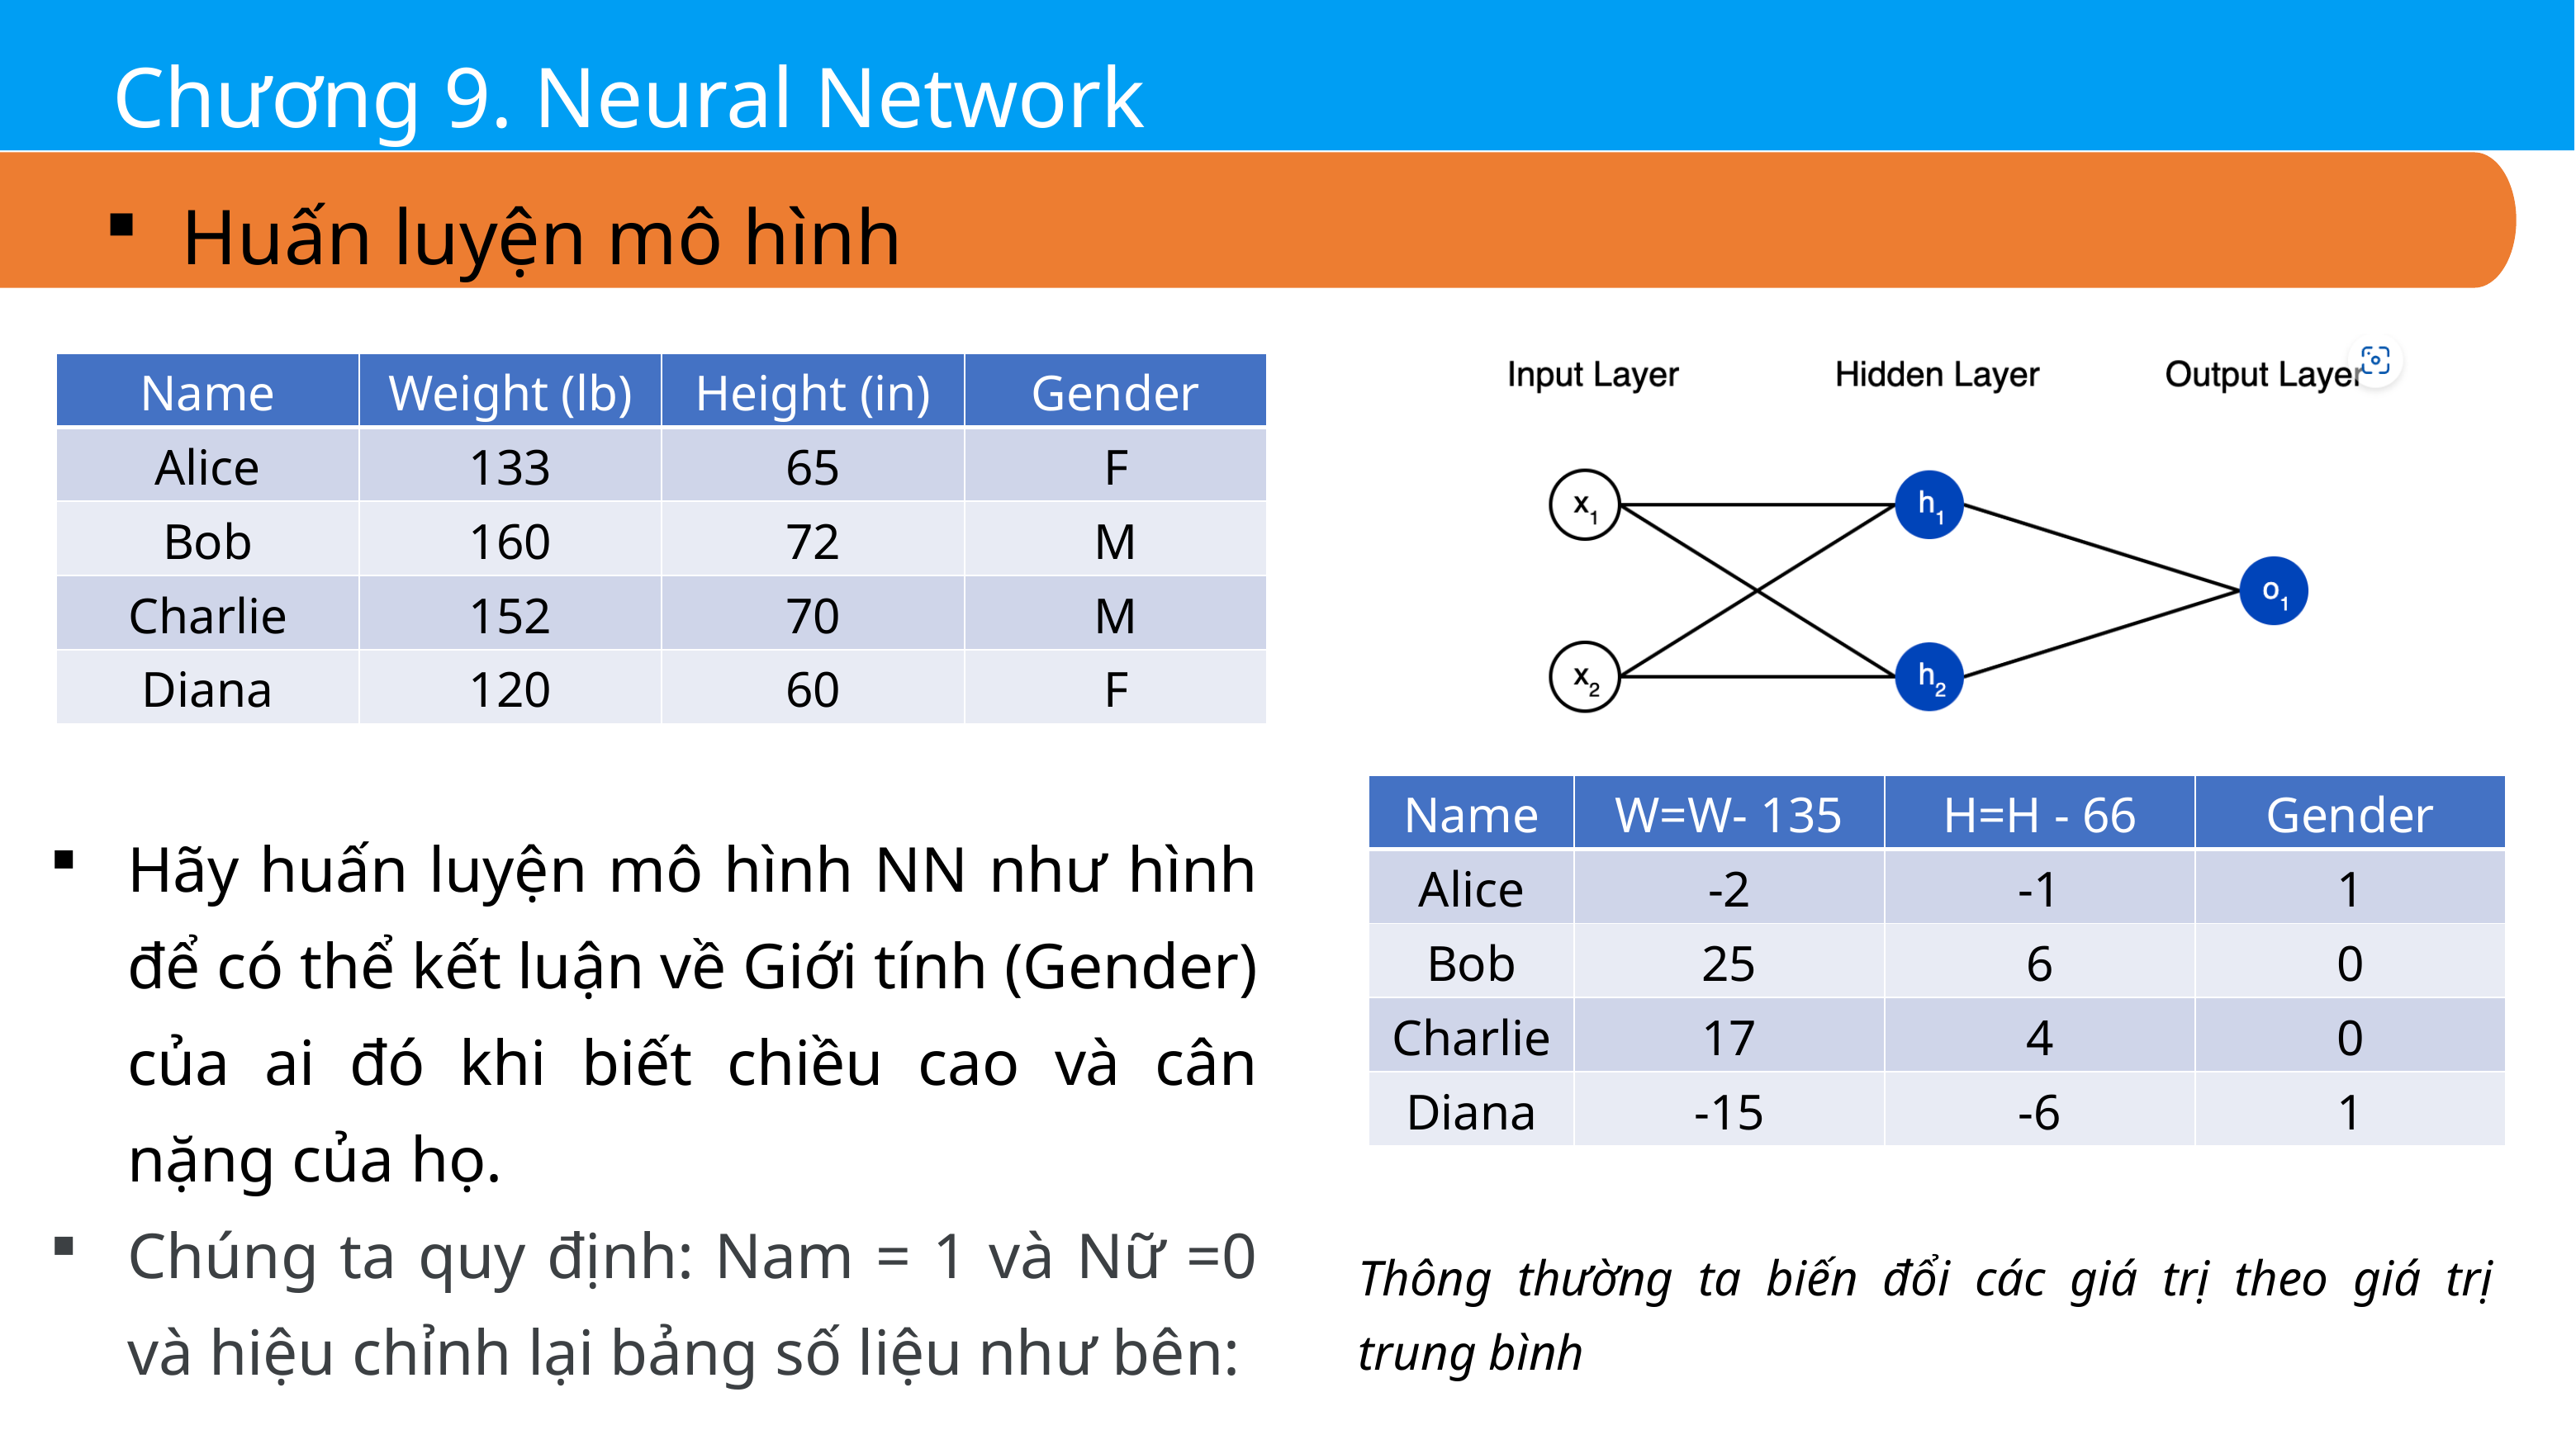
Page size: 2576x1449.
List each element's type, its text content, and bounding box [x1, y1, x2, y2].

table_cell Alice [1369, 851, 1573, 923]
table_cell 152 [360, 576, 661, 649]
table_header Name [57, 354, 358, 425]
table_cell Alice [57, 429, 358, 500]
text_box [0, 150, 2518, 290]
table_cell Bob [57, 502, 358, 575]
table_cell 133 [360, 429, 661, 500]
table_cell 0 [2196, 924, 2505, 997]
table_cell 60 [662, 651, 964, 723]
table_cell 1 [2196, 851, 2505, 923]
table_cell M [965, 502, 1266, 575]
text_box Thông thường ta biến đổi các giá trị theo giá trị trung bình [1356, 1228, 2494, 1380]
table_cell 17 [1575, 998, 1884, 1071]
table_cell Diana [57, 651, 358, 723]
table_header Weight (lb) [360, 354, 661, 425]
table_cell M [965, 576, 1266, 649]
table_cell 1 [2196, 1073, 2505, 1145]
table_header W=W- 135 [1575, 776, 1884, 847]
table_cell 70 [662, 576, 964, 649]
table_cell 6 [1886, 924, 2194, 997]
text_box Huấn luyện mô hình [102, 159, 2434, 280]
text_box Hãy huấn luyện mô hình NN như hình để có thể kết luận về Giới tính (Gender) của ai đó khi biết chiều cao và cân nặng của họ. Chúng ta quy định: Nam = 1 và Nữ =0 và hiệu chỉnh lại bảng số liệu như bên: [48, 806, 1260, 1388]
table_cell 65 [662, 429, 964, 500]
table_cell -6 [1886, 1073, 2194, 1145]
table_cell 72 [662, 502, 964, 575]
table_header Gender [965, 354, 1266, 425]
table_cell F [965, 429, 1266, 500]
table_cell 25 [1575, 924, 1884, 997]
table_cell F [965, 651, 1266, 723]
table_cell 4 [1886, 998, 2194, 1071]
table_cell Charlie [57, 576, 358, 649]
table_cell Bob [1369, 924, 1573, 997]
table_cell -1 [1886, 851, 2194, 923]
table_header Gender [2196, 776, 2505, 847]
table_cell 0 [2196, 998, 2505, 1071]
table_cell -15 [1575, 1073, 1884, 1145]
text_box Chương 9. Neural Network [111, 43, 2434, 144]
table_header Name [1369, 776, 1573, 847]
table_header H=H - 66 [1886, 776, 2194, 847]
table_cell 160 [360, 502, 661, 575]
table_cell 120 [360, 651, 661, 723]
table_cell Diana [1369, 1073, 1573, 1145]
table_header Height (in) [662, 354, 964, 425]
table_cell -2 [1575, 851, 1884, 923]
text_box [0, 0, 2574, 151]
table_cell Charlie [1369, 998, 1573, 1071]
picture [1499, 334, 2408, 725]
